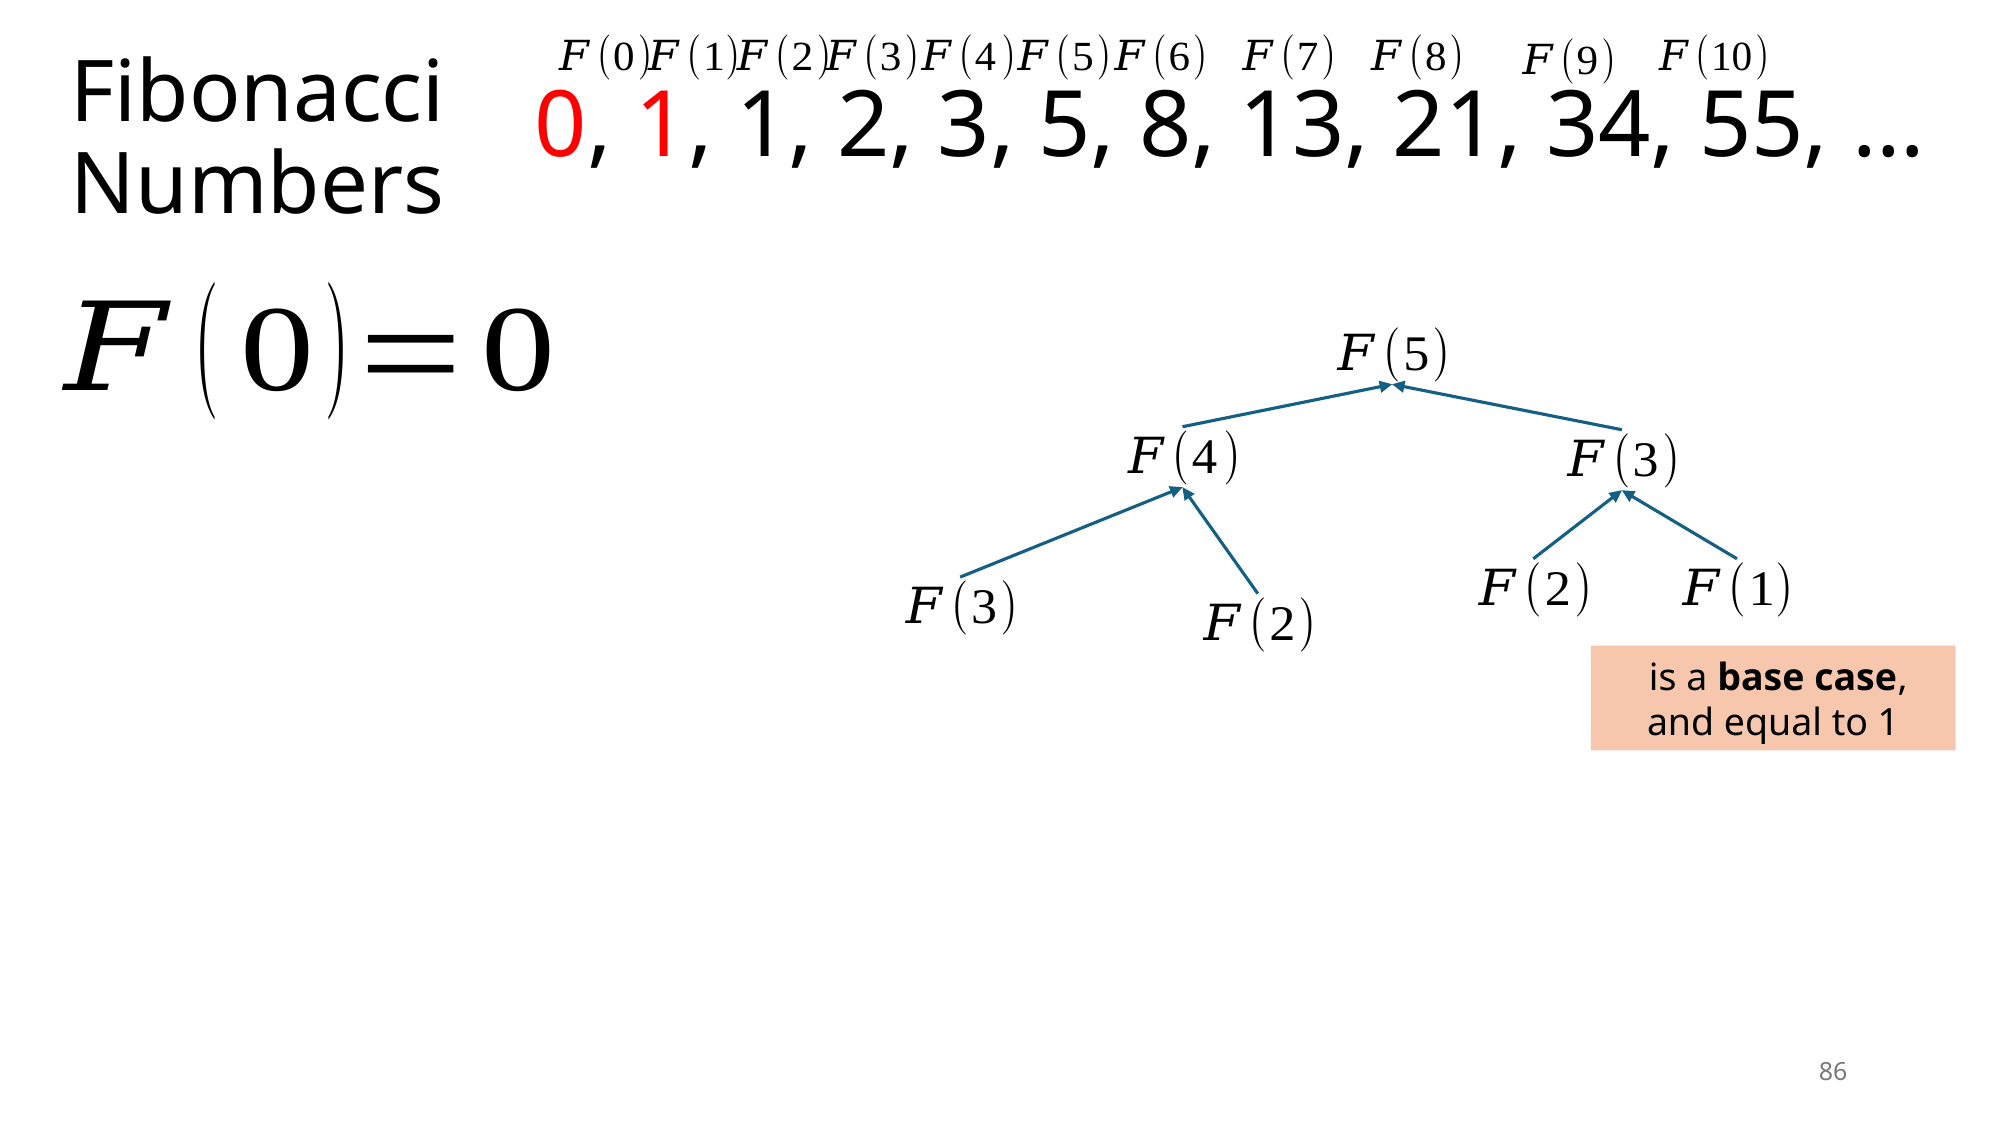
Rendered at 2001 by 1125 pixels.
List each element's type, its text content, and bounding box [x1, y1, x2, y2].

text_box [1181, 383, 1391, 428]
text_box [555, 30, 1905, 185]
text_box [959, 486, 1181, 578]
title Fibonacci Numbers [55, 31, 462, 249]
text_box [1181, 486, 1259, 595]
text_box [1532, 489, 1621, 560]
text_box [1391, 383, 1623, 431]
slide_number 86 [1412, 1042, 1863, 1103]
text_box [1621, 489, 1738, 560]
